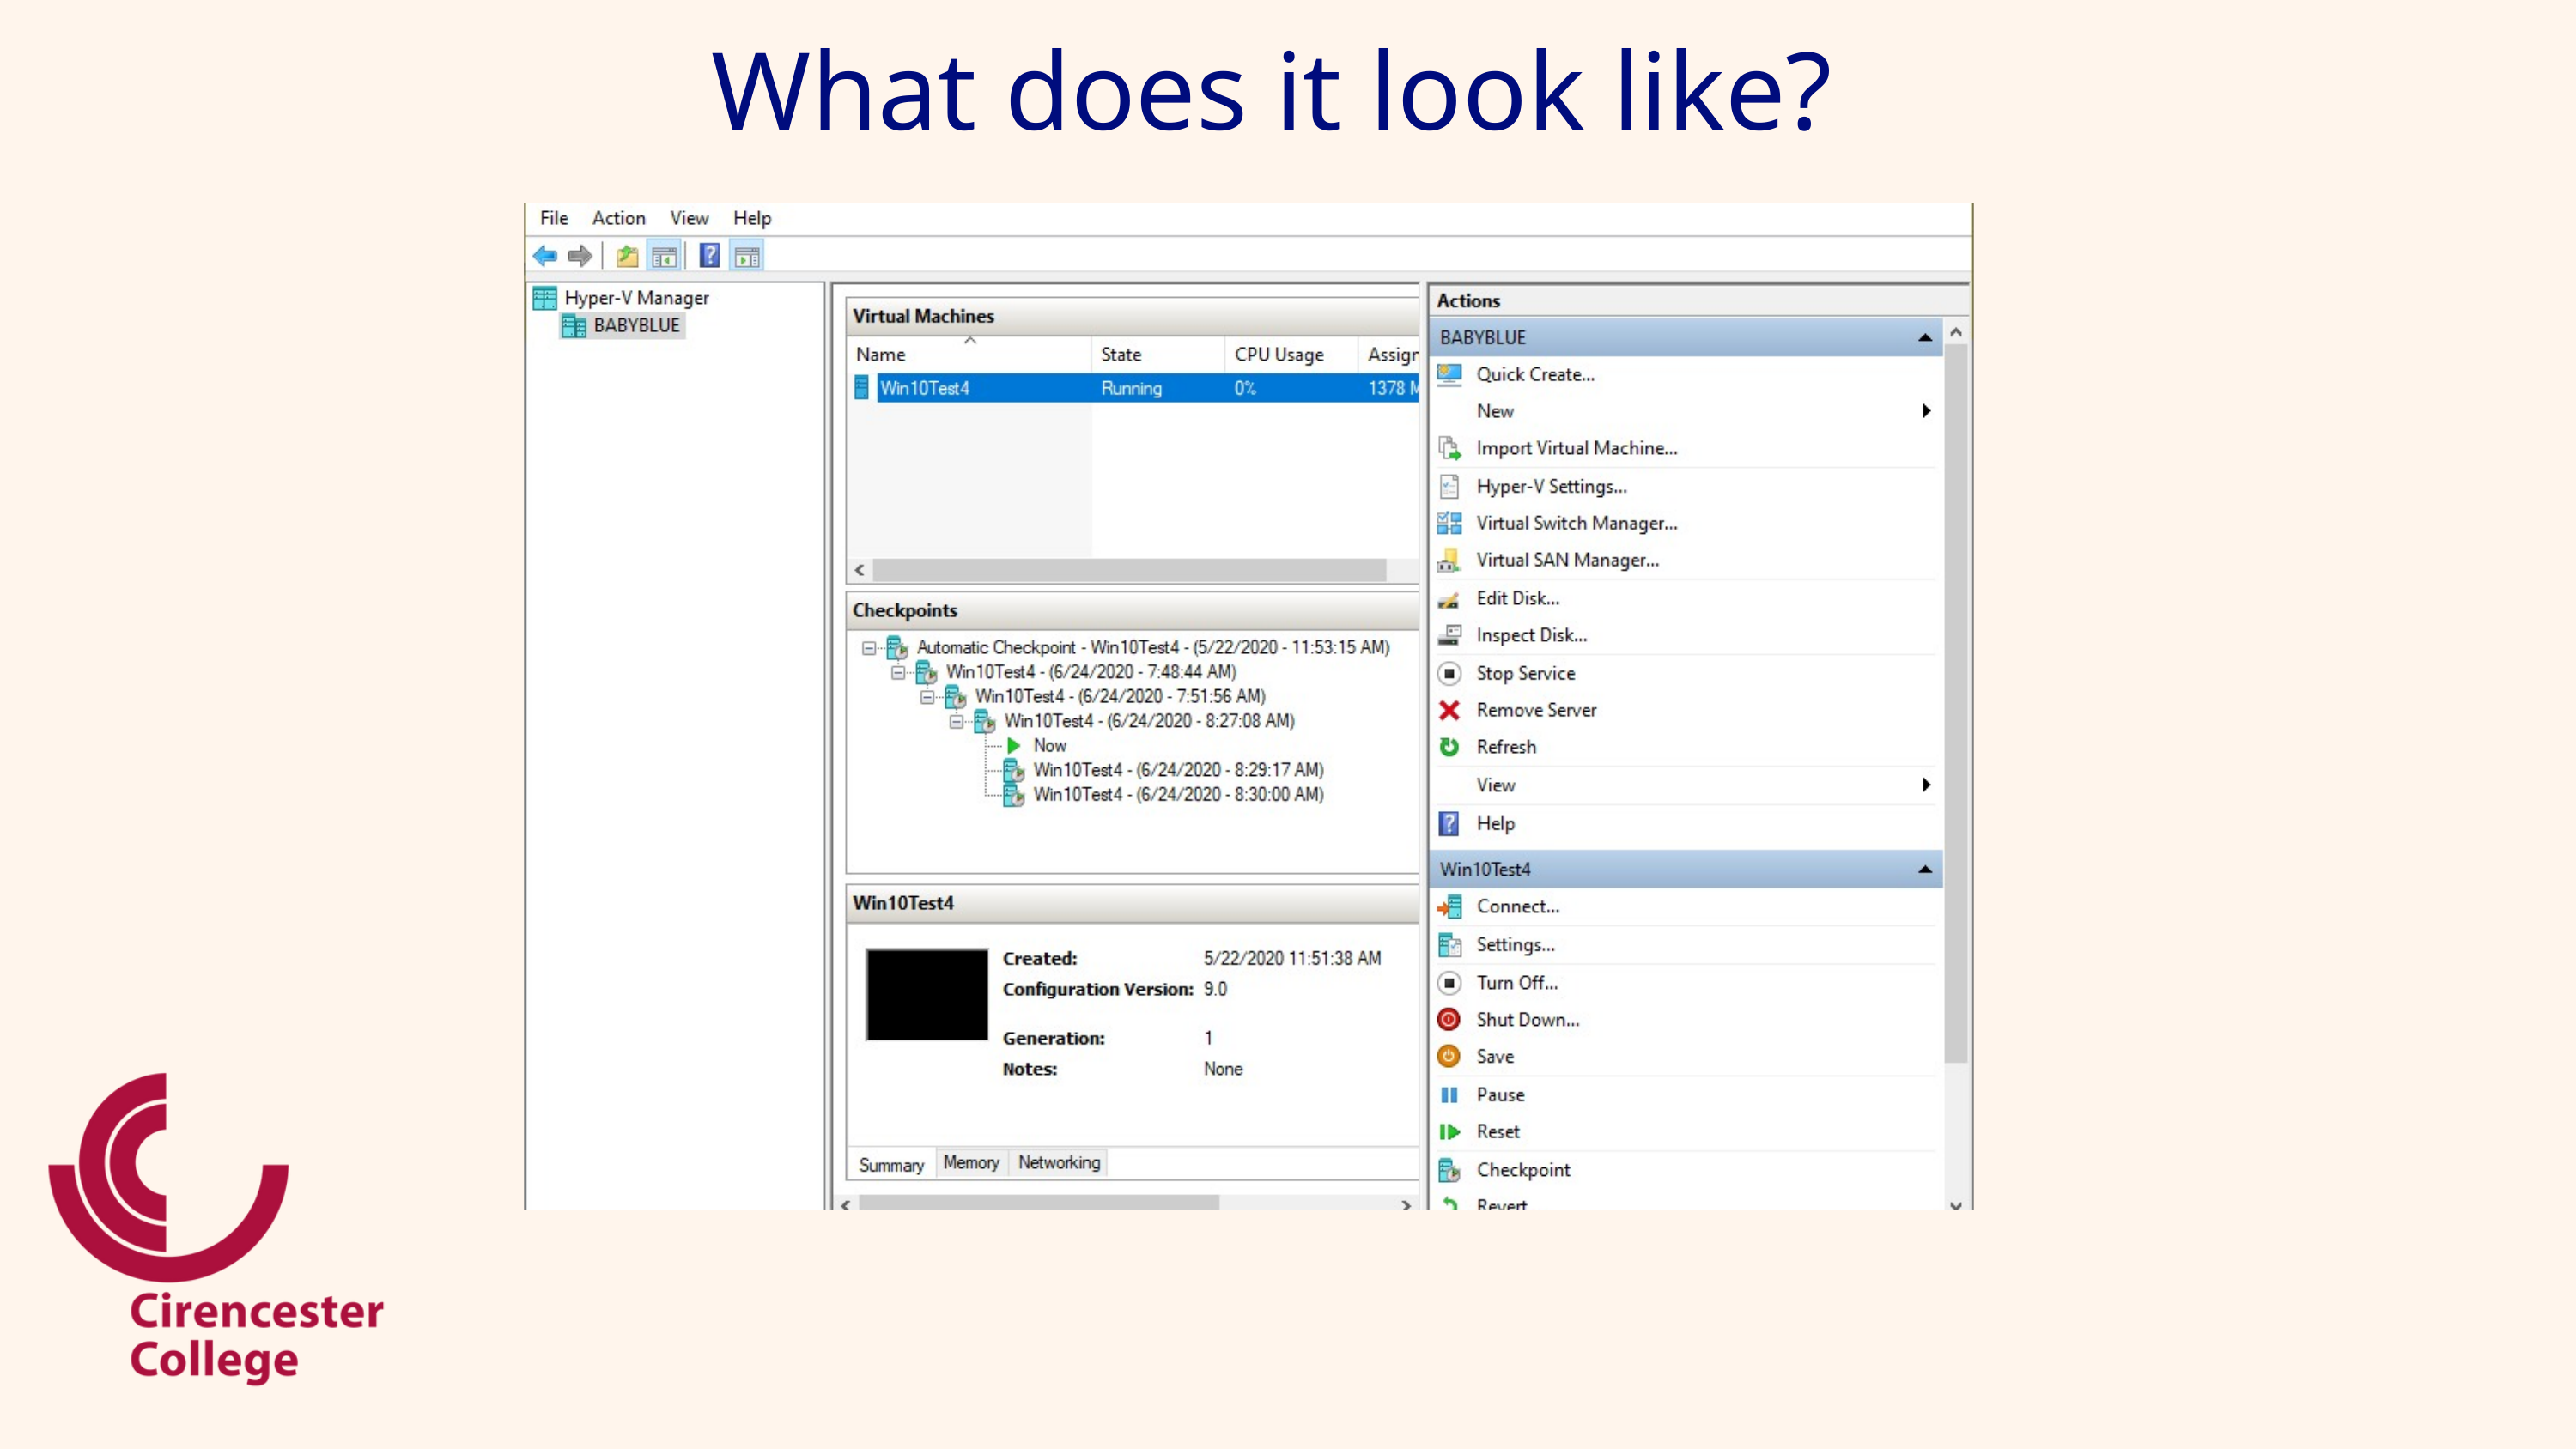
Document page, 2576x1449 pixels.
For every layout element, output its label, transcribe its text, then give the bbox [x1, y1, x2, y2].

text_box [34, 1049, 398, 1413]
text_box What does it look like? [676, 1, 1869, 152]
text_box [524, 203, 1974, 1210]
